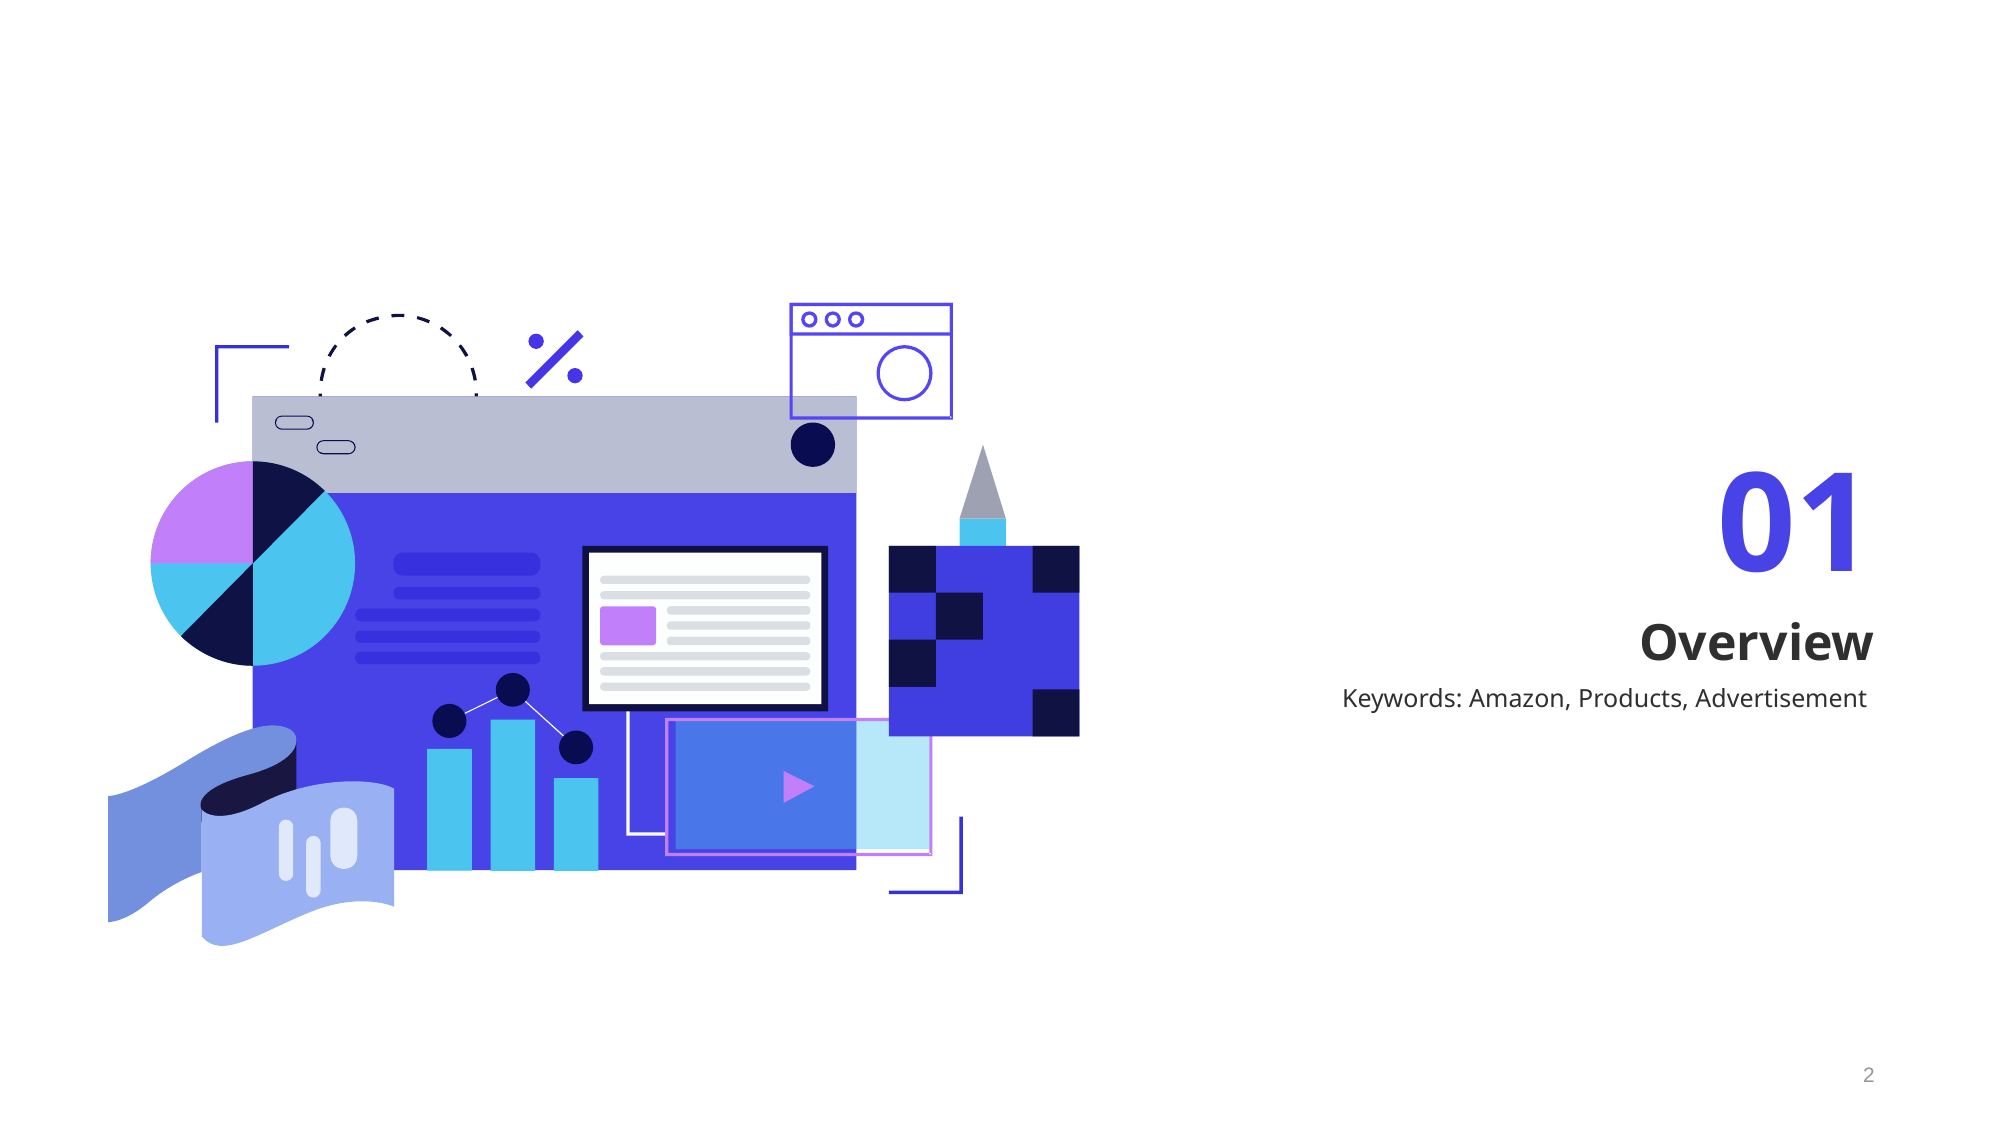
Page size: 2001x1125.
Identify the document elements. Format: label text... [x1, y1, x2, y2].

slide_number 2 [1452, 1056, 1890, 1092]
title Overview [1604, 475, 1890, 678]
list Keywords: Amazon, Products, Advertisement [1100, 678, 1890, 1125]
text_box 01 [1678, 445, 1890, 609]
